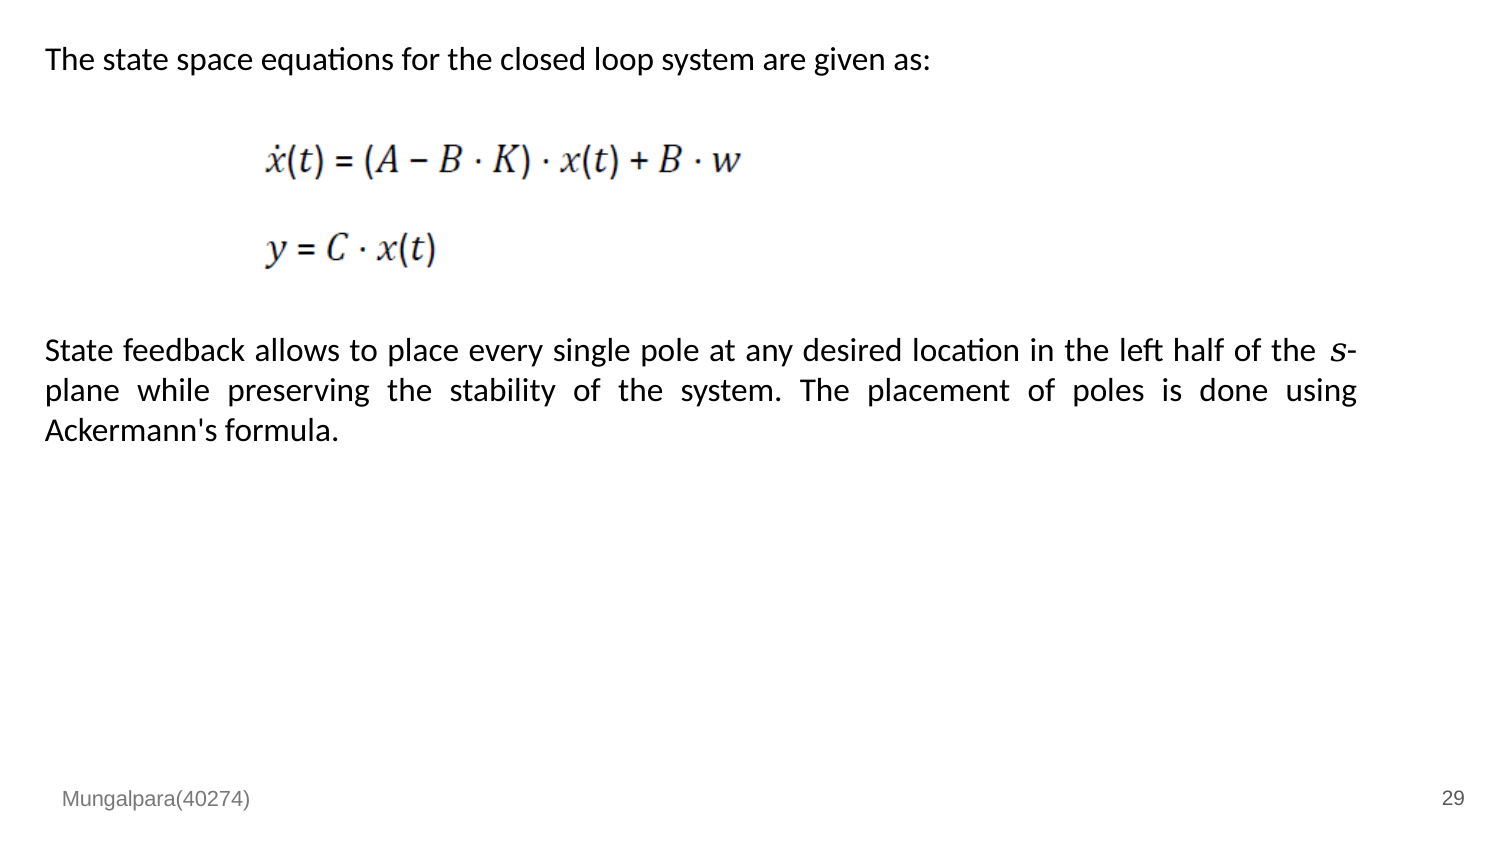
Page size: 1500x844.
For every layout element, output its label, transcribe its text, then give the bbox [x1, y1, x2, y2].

subtitle The state space equations for the closed loop system are given as: [29, 25, 1428, 156]
picture [178, 103, 815, 298]
text_box State feedback allows to place every single pole at any desired location in the left half of the 𝑠-plane while preserving the stability of the system. The placement of poles is done using Ackermann's formula. [29, 313, 1375, 508]
slide_number 29 [1389, 764, 1480, 830]
text_box Mungalpara(40274) [42, 774, 270, 820]
title [51, 122, 1449, 459]
